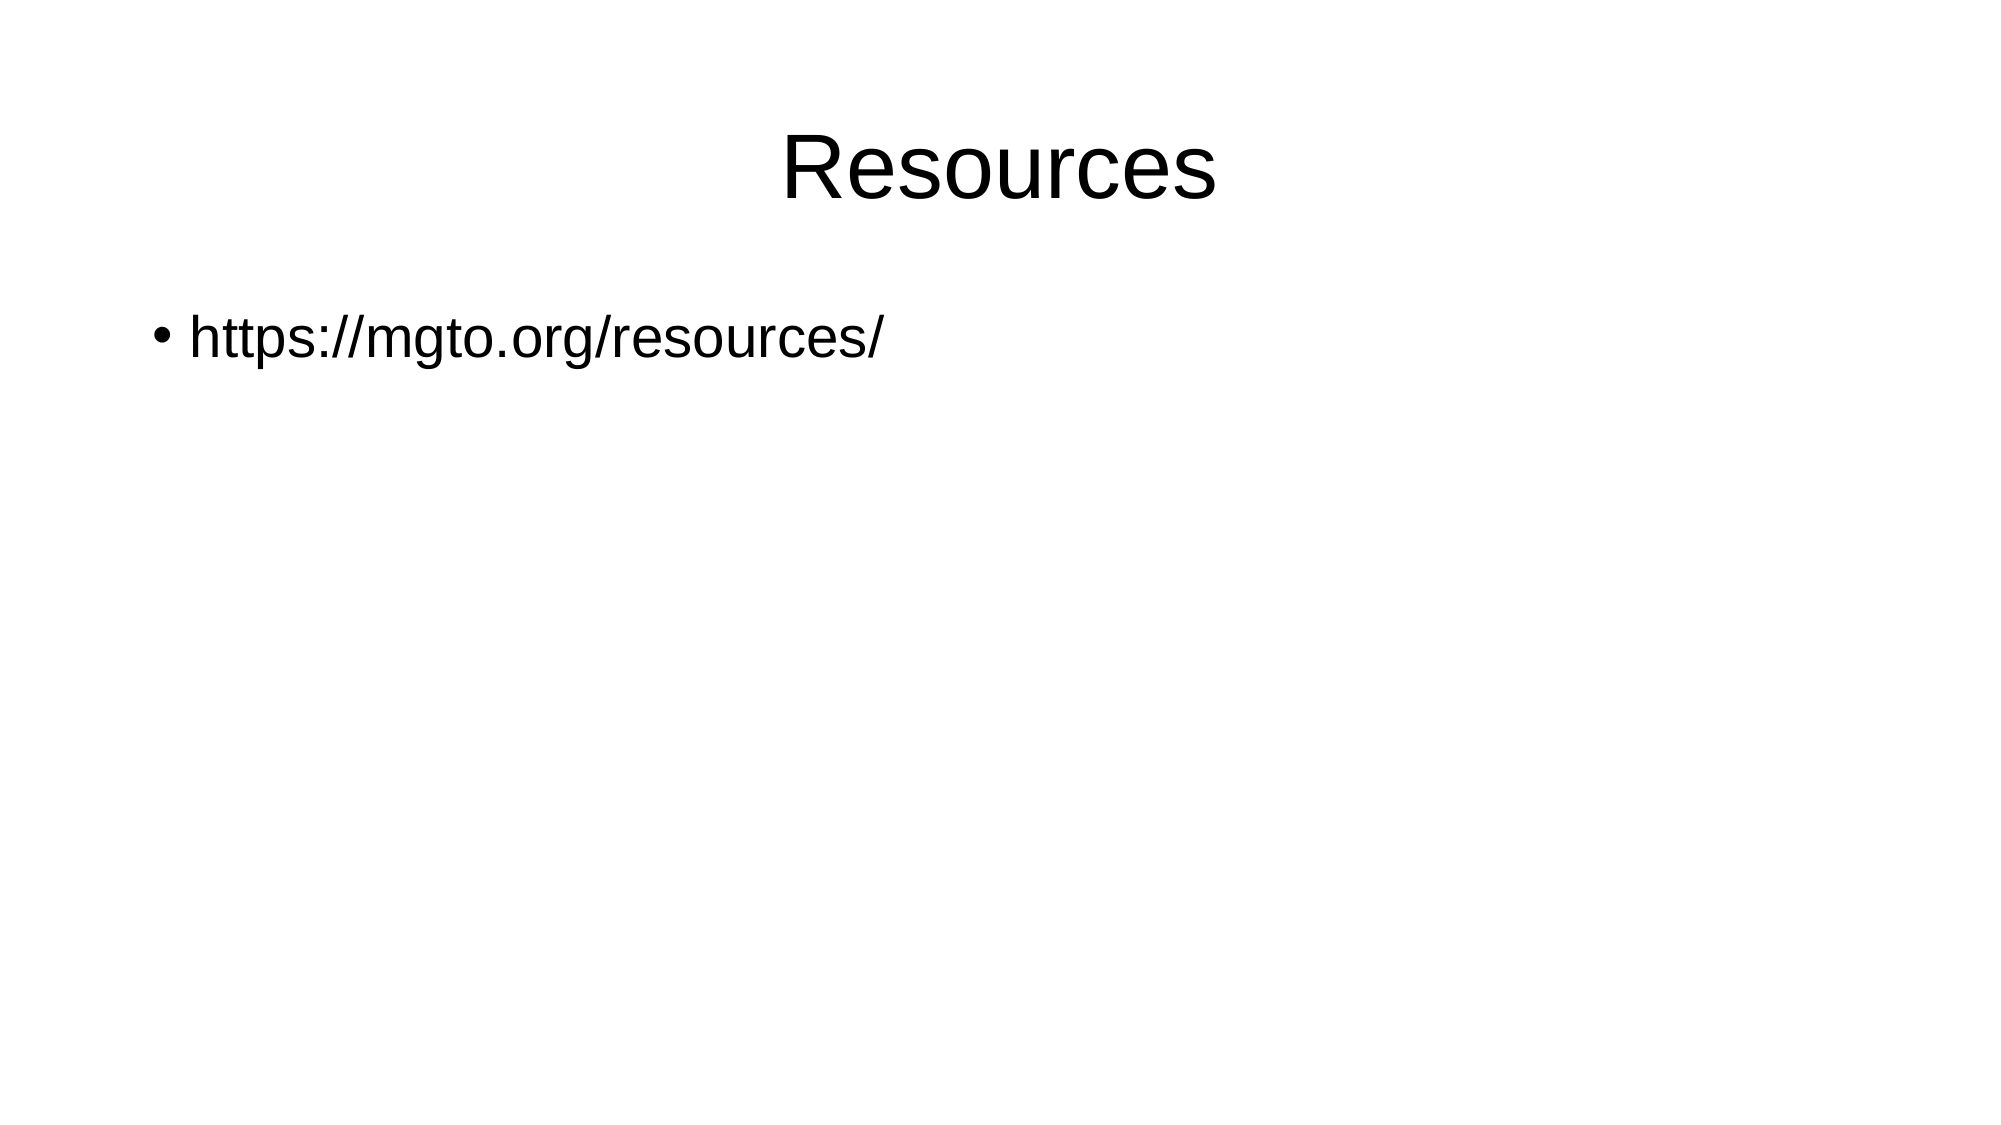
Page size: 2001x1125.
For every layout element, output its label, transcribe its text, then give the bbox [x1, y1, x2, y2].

title Resources [137, 59, 1863, 278]
list https://mgto.org/resources/ [137, 299, 1863, 1014]
